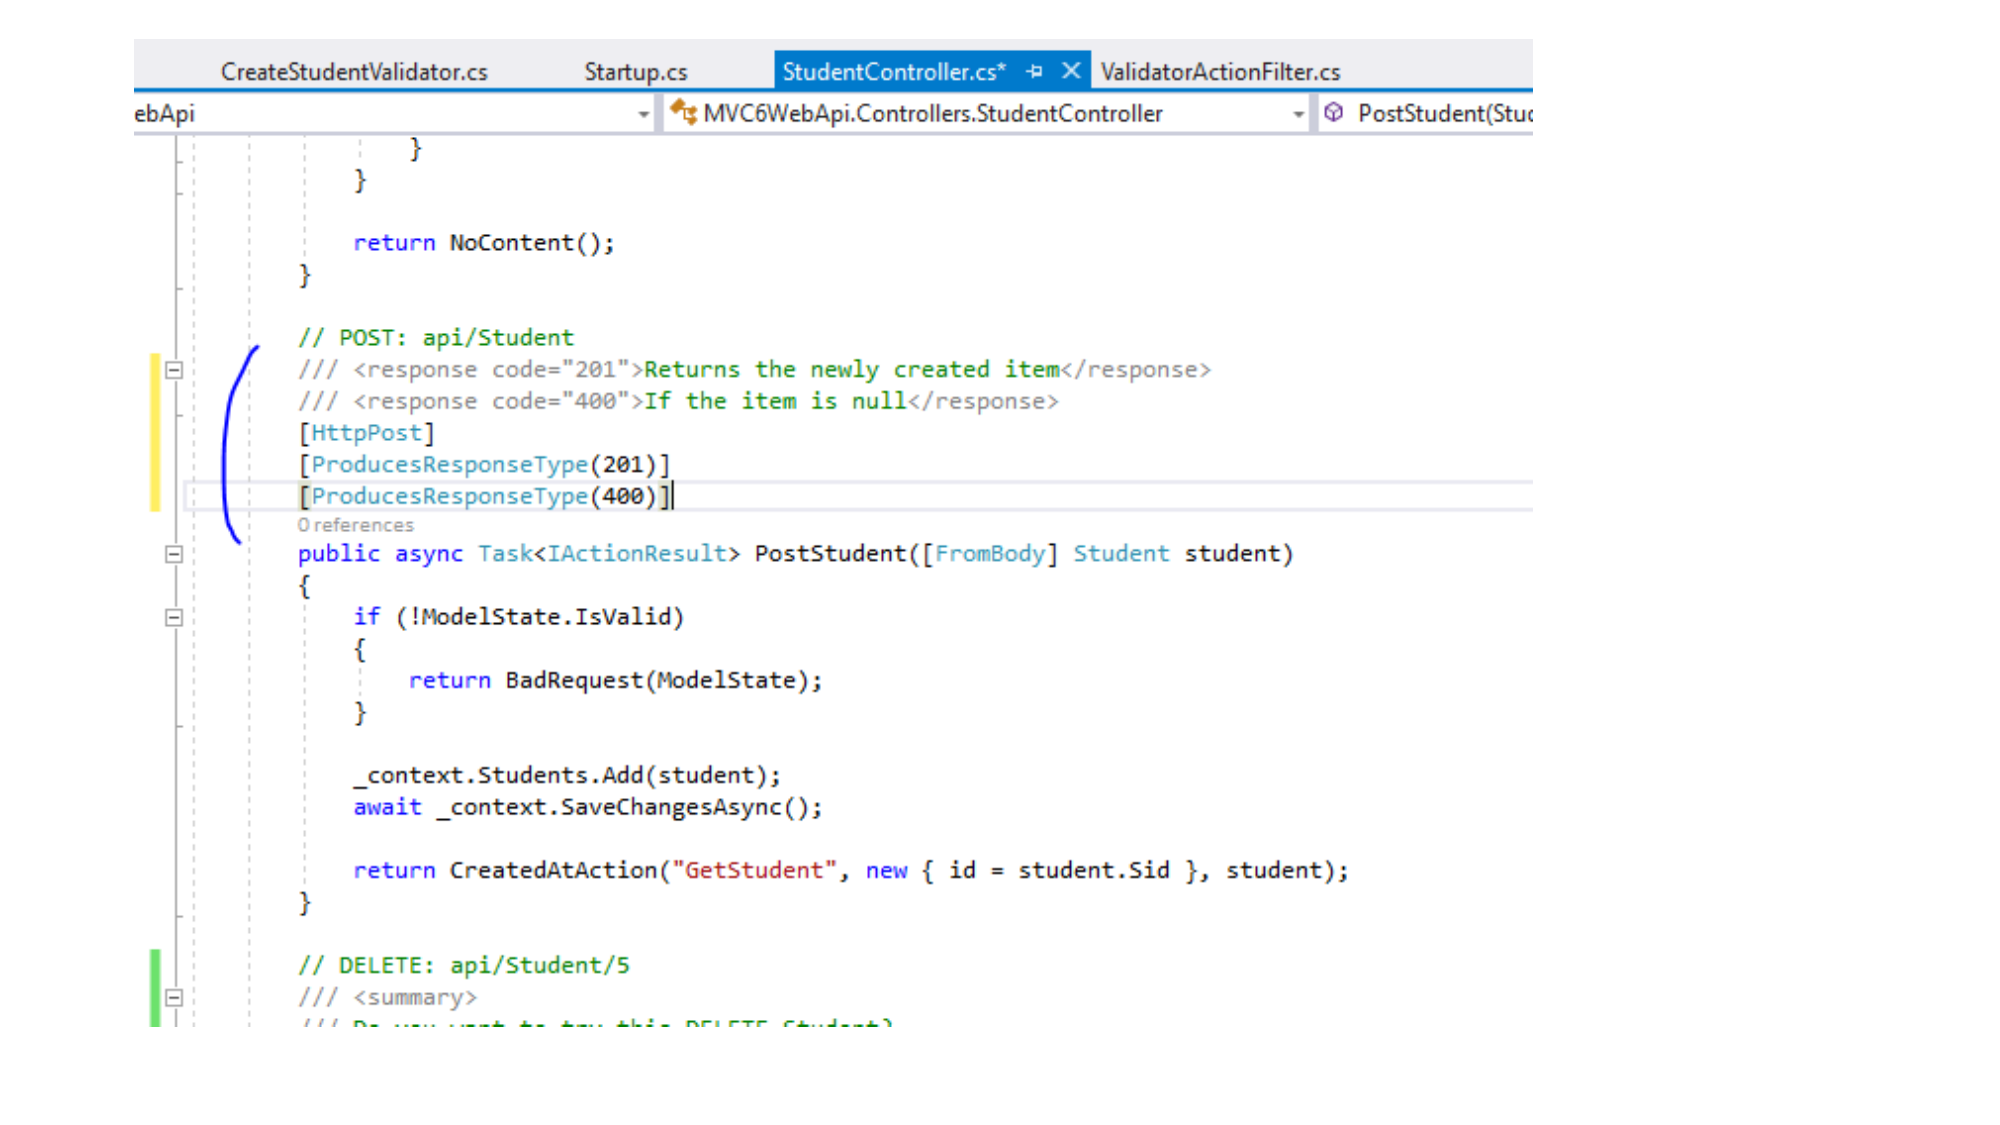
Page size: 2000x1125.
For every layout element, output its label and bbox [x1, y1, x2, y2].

picture [134, 39, 1533, 1027]
